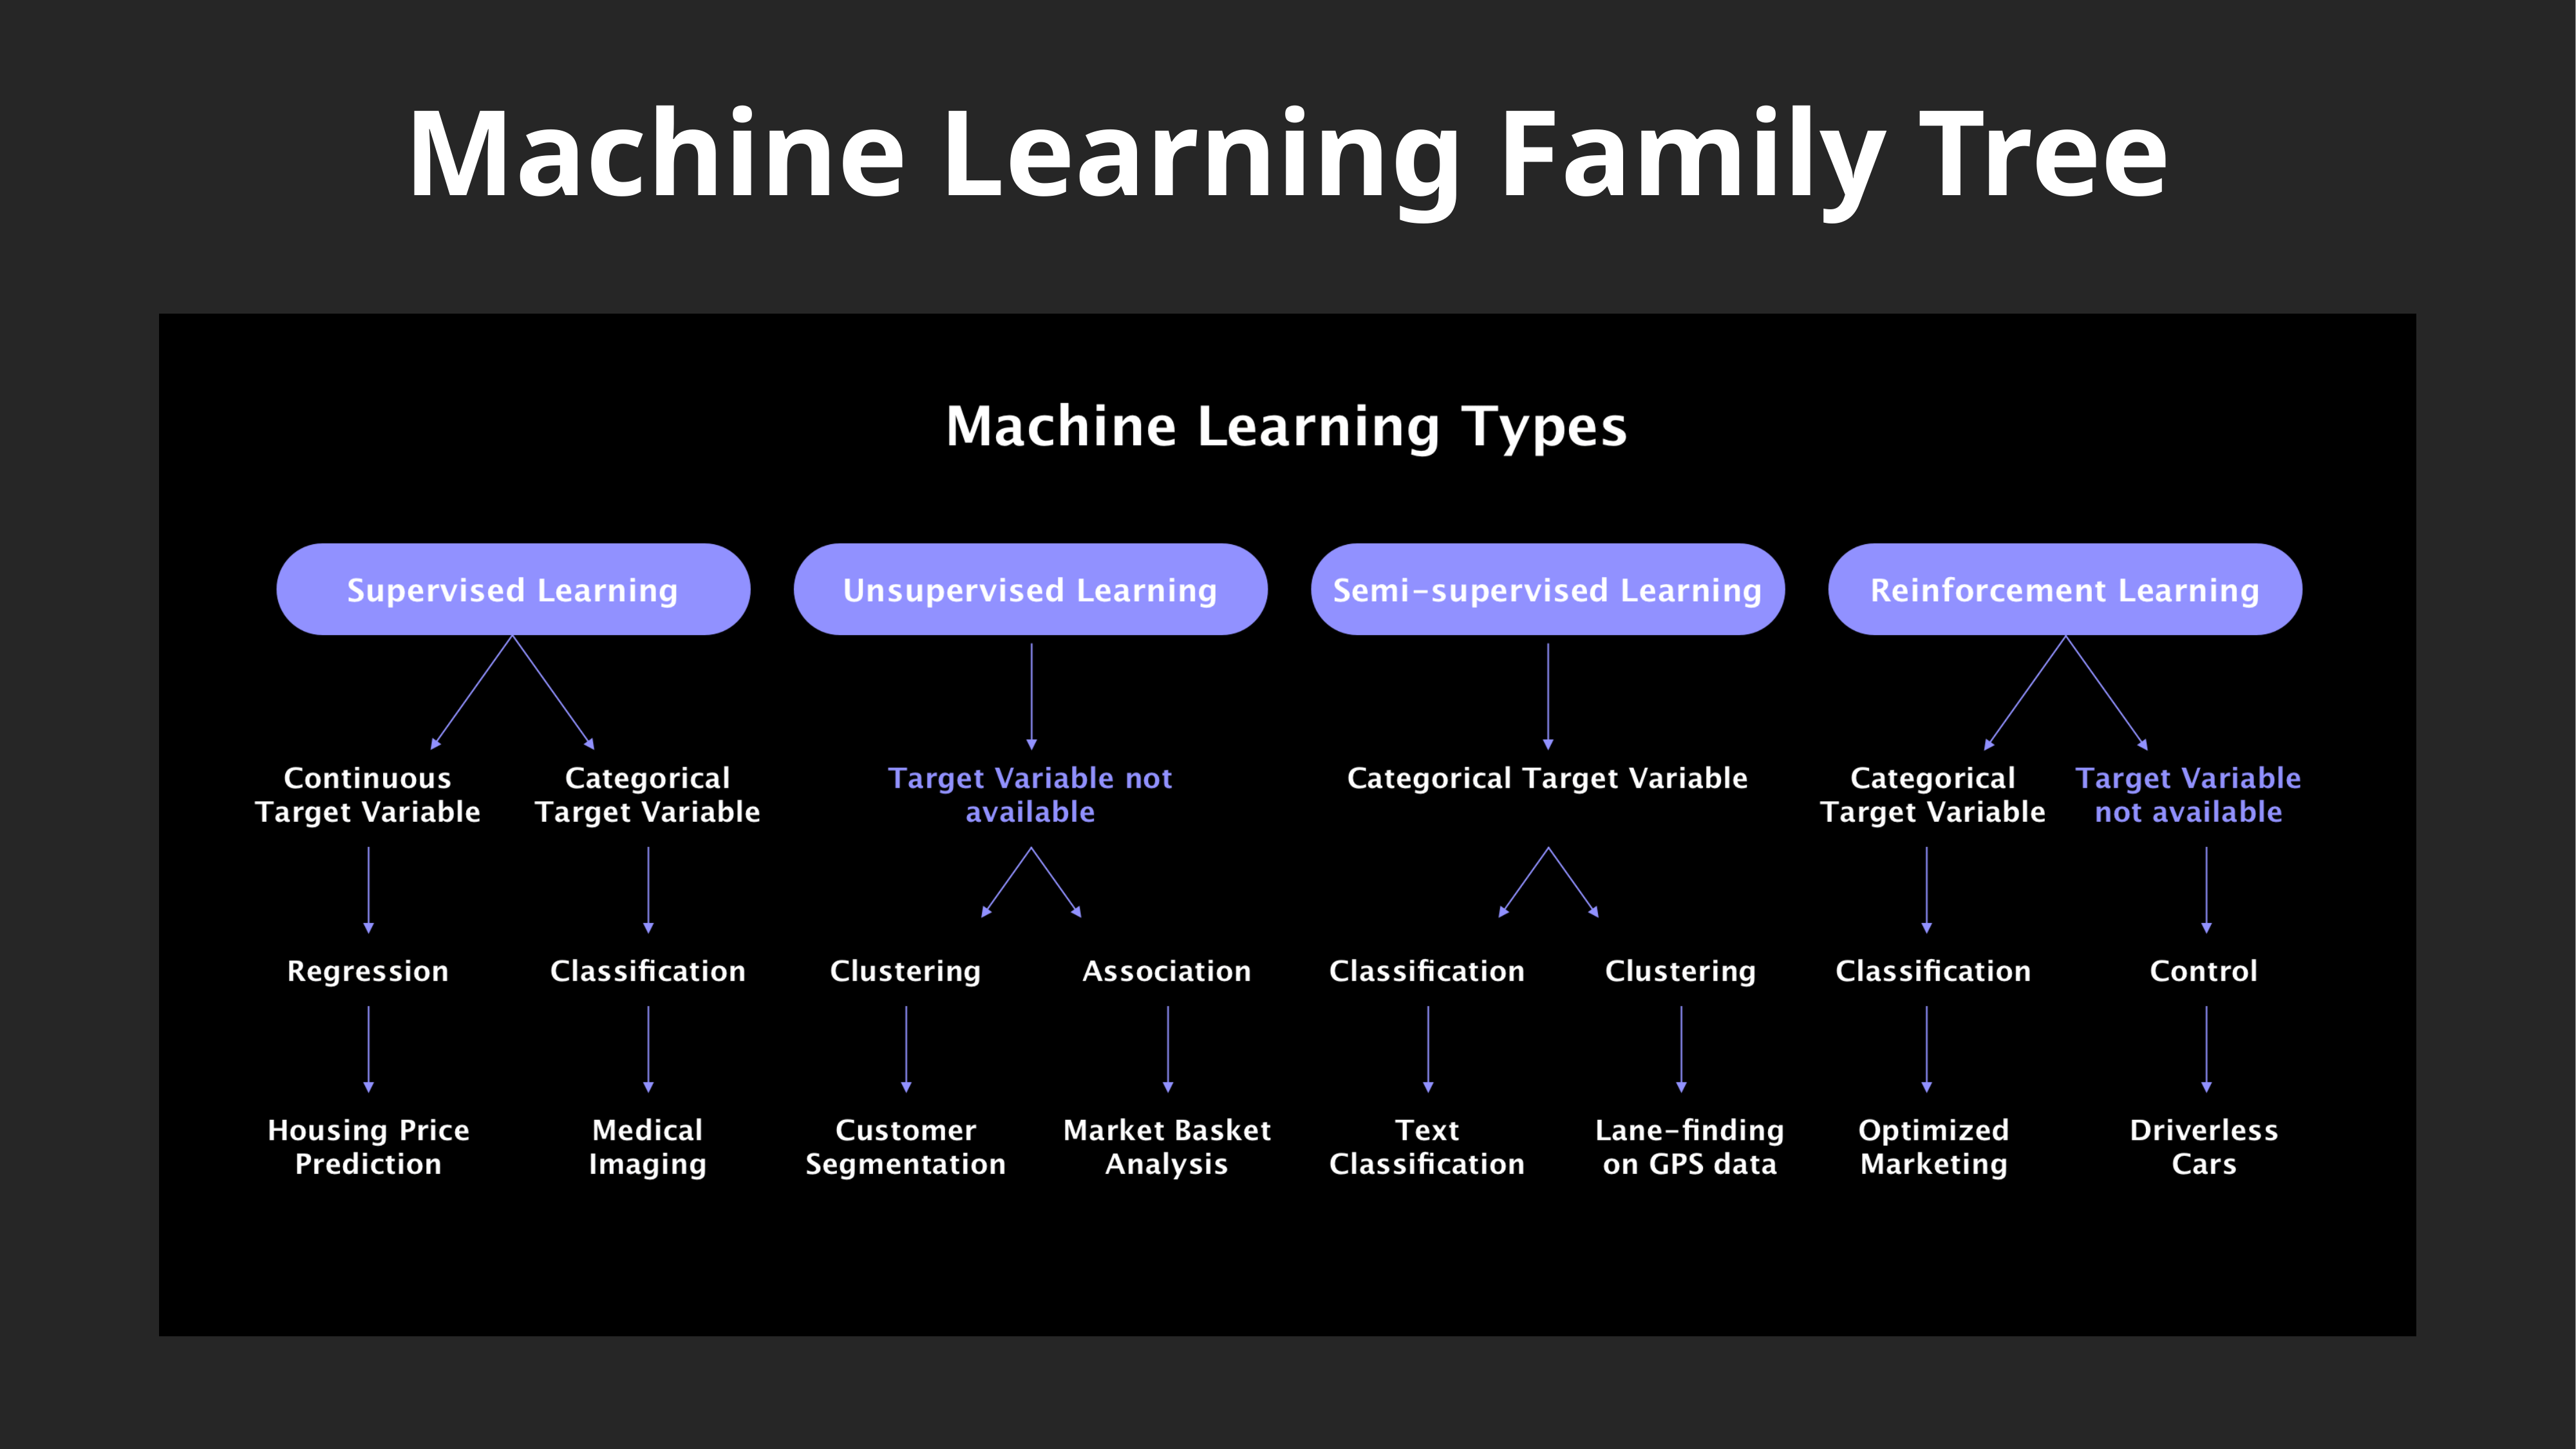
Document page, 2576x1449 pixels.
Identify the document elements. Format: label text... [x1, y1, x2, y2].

title Machine Learning Family Tree [129, 72, 2447, 314]
picture [159, 314, 2416, 1336]
